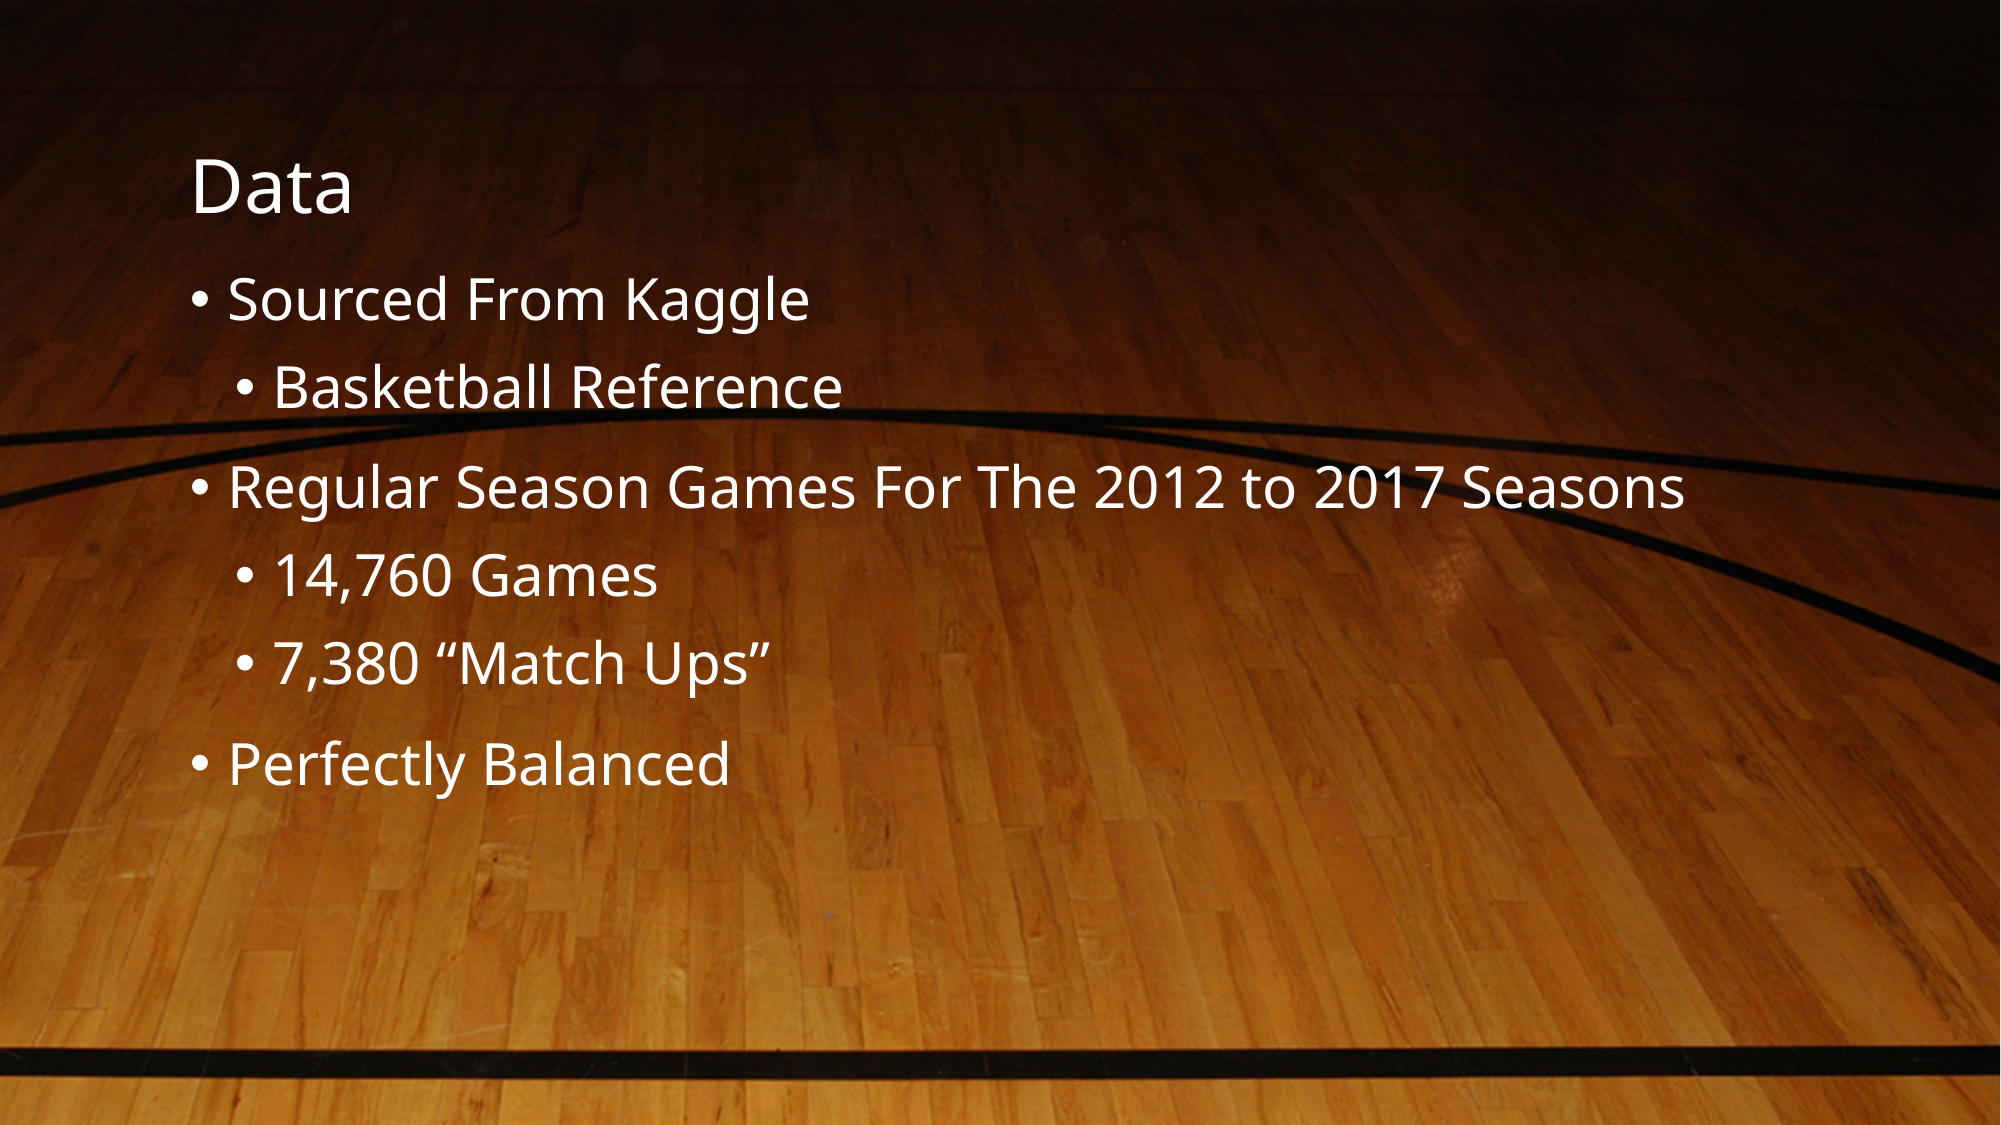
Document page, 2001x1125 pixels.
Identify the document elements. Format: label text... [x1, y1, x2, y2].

picture [0, 0, 2001, 1125]
title Data [174, 50, 1825, 238]
list Sourced From Kaggle Basketball Reference Regular Season Games For The 2012 to 2017 Seasons 14,760 Games 7,380 “Match Ups” Perfectly Balanced [174, 262, 1825, 975]
